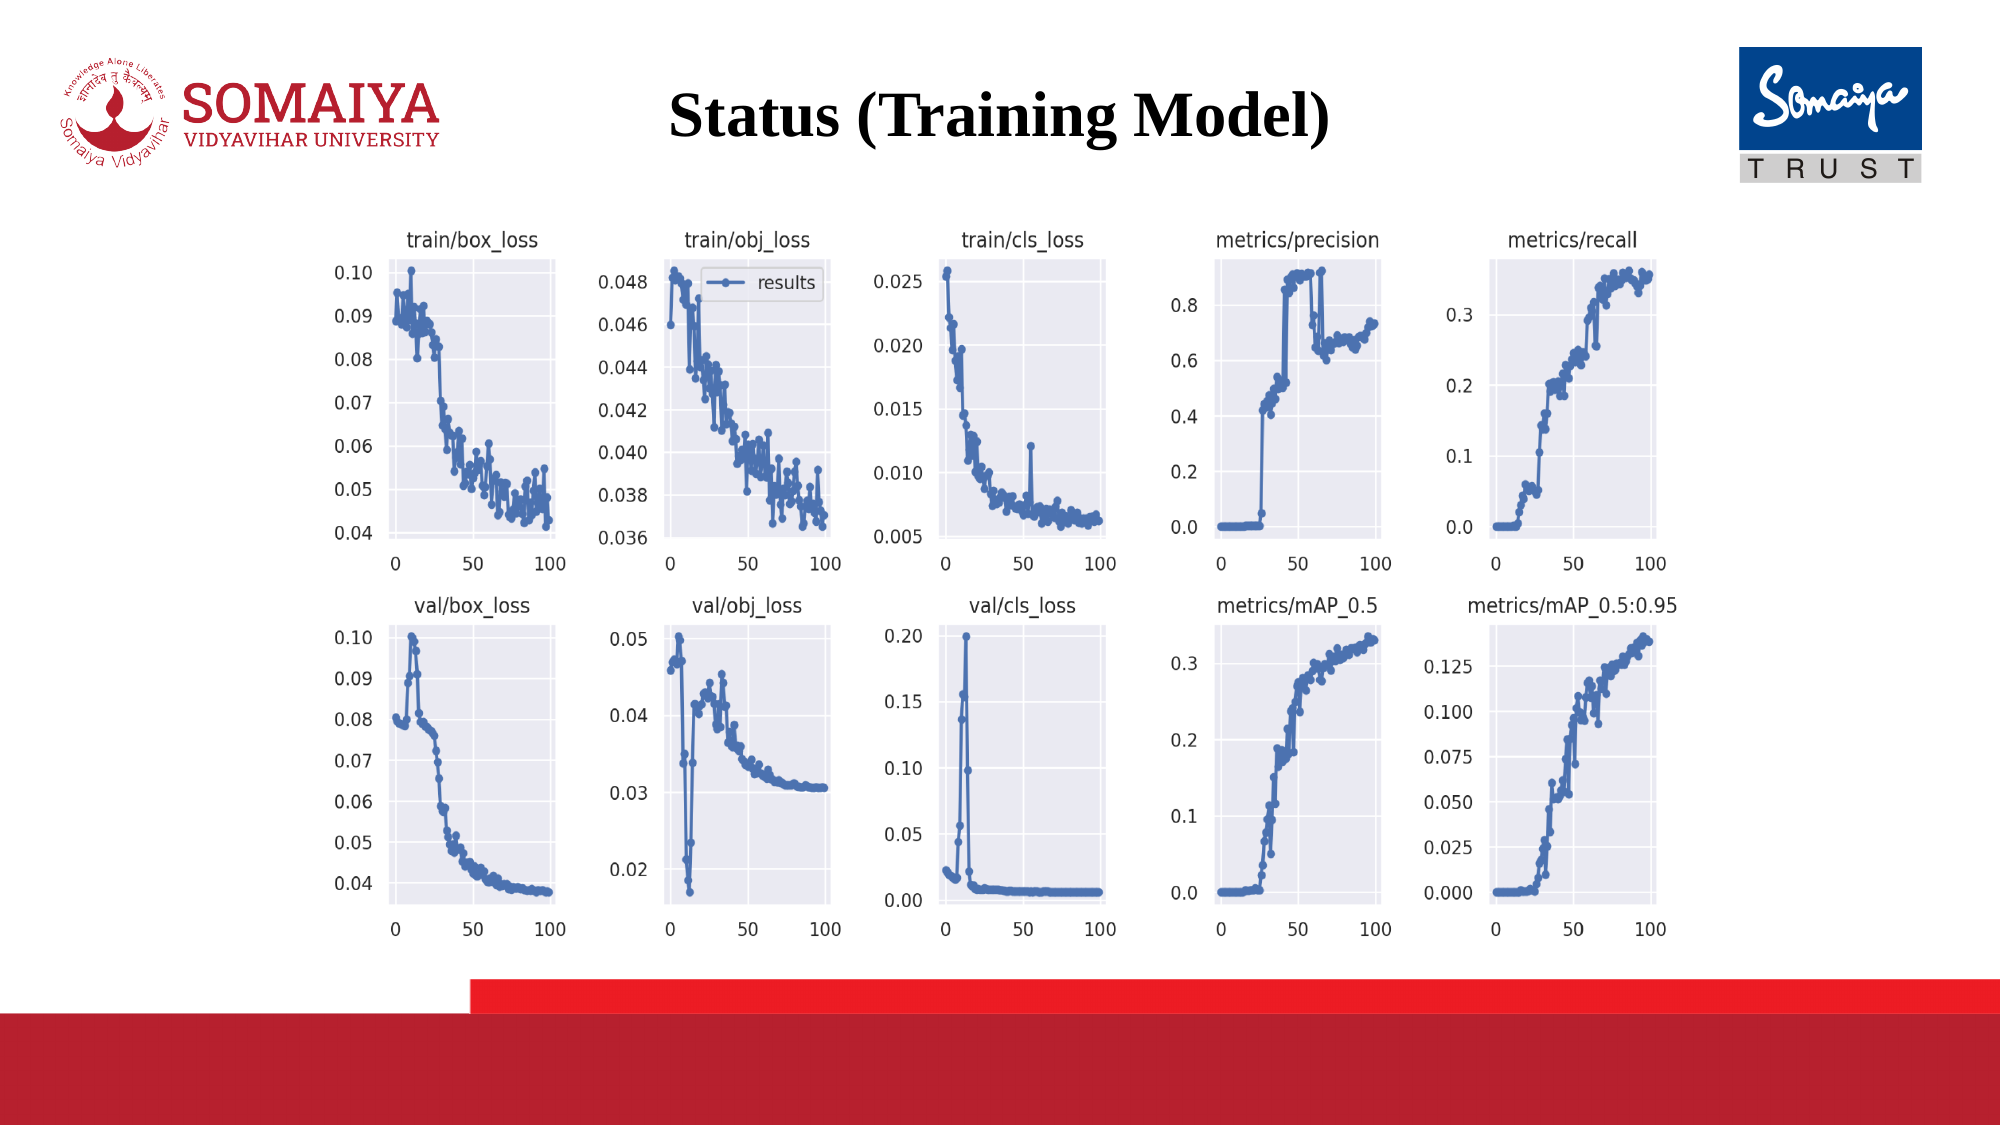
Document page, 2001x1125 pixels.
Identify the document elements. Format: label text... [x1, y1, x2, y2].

picture [0, 66, 2000, 1125]
title Status (Training Model) [635, 47, 1365, 184]
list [1739, 47, 1922, 184]
picture [39, 40, 470, 191]
